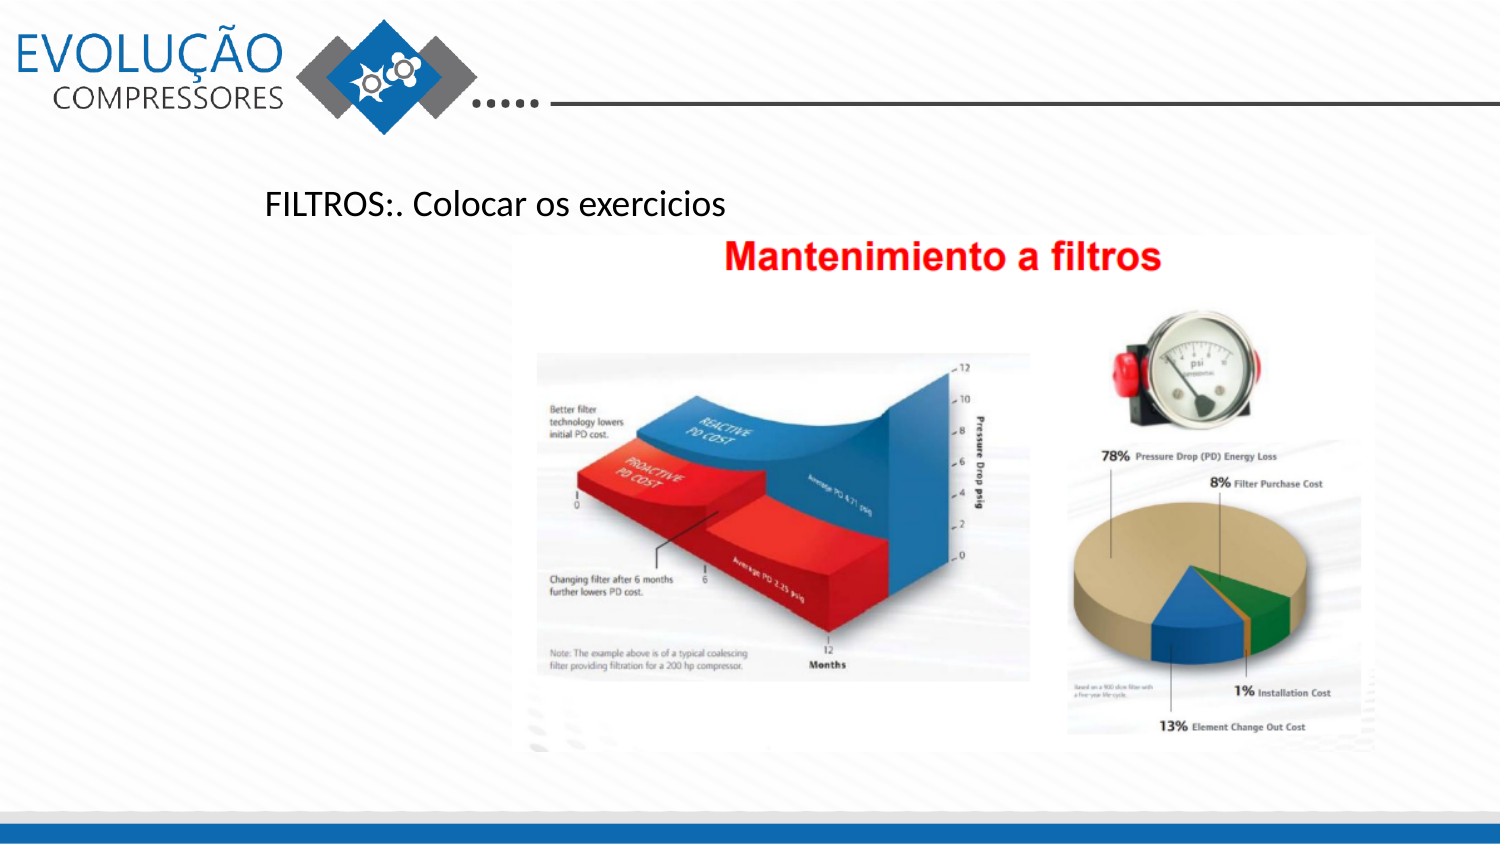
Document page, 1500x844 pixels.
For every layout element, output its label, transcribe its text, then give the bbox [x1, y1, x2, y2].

picture [6, 10, 481, 141]
picture [501, 99, 510, 108]
text_box FILTROS:. Colocar os exercicios [249, 171, 975, 232]
picture [530, 99, 539, 108]
picture [486, 99, 496, 108]
picture [515, 99, 525, 108]
picture [512, 235, 1376, 752]
